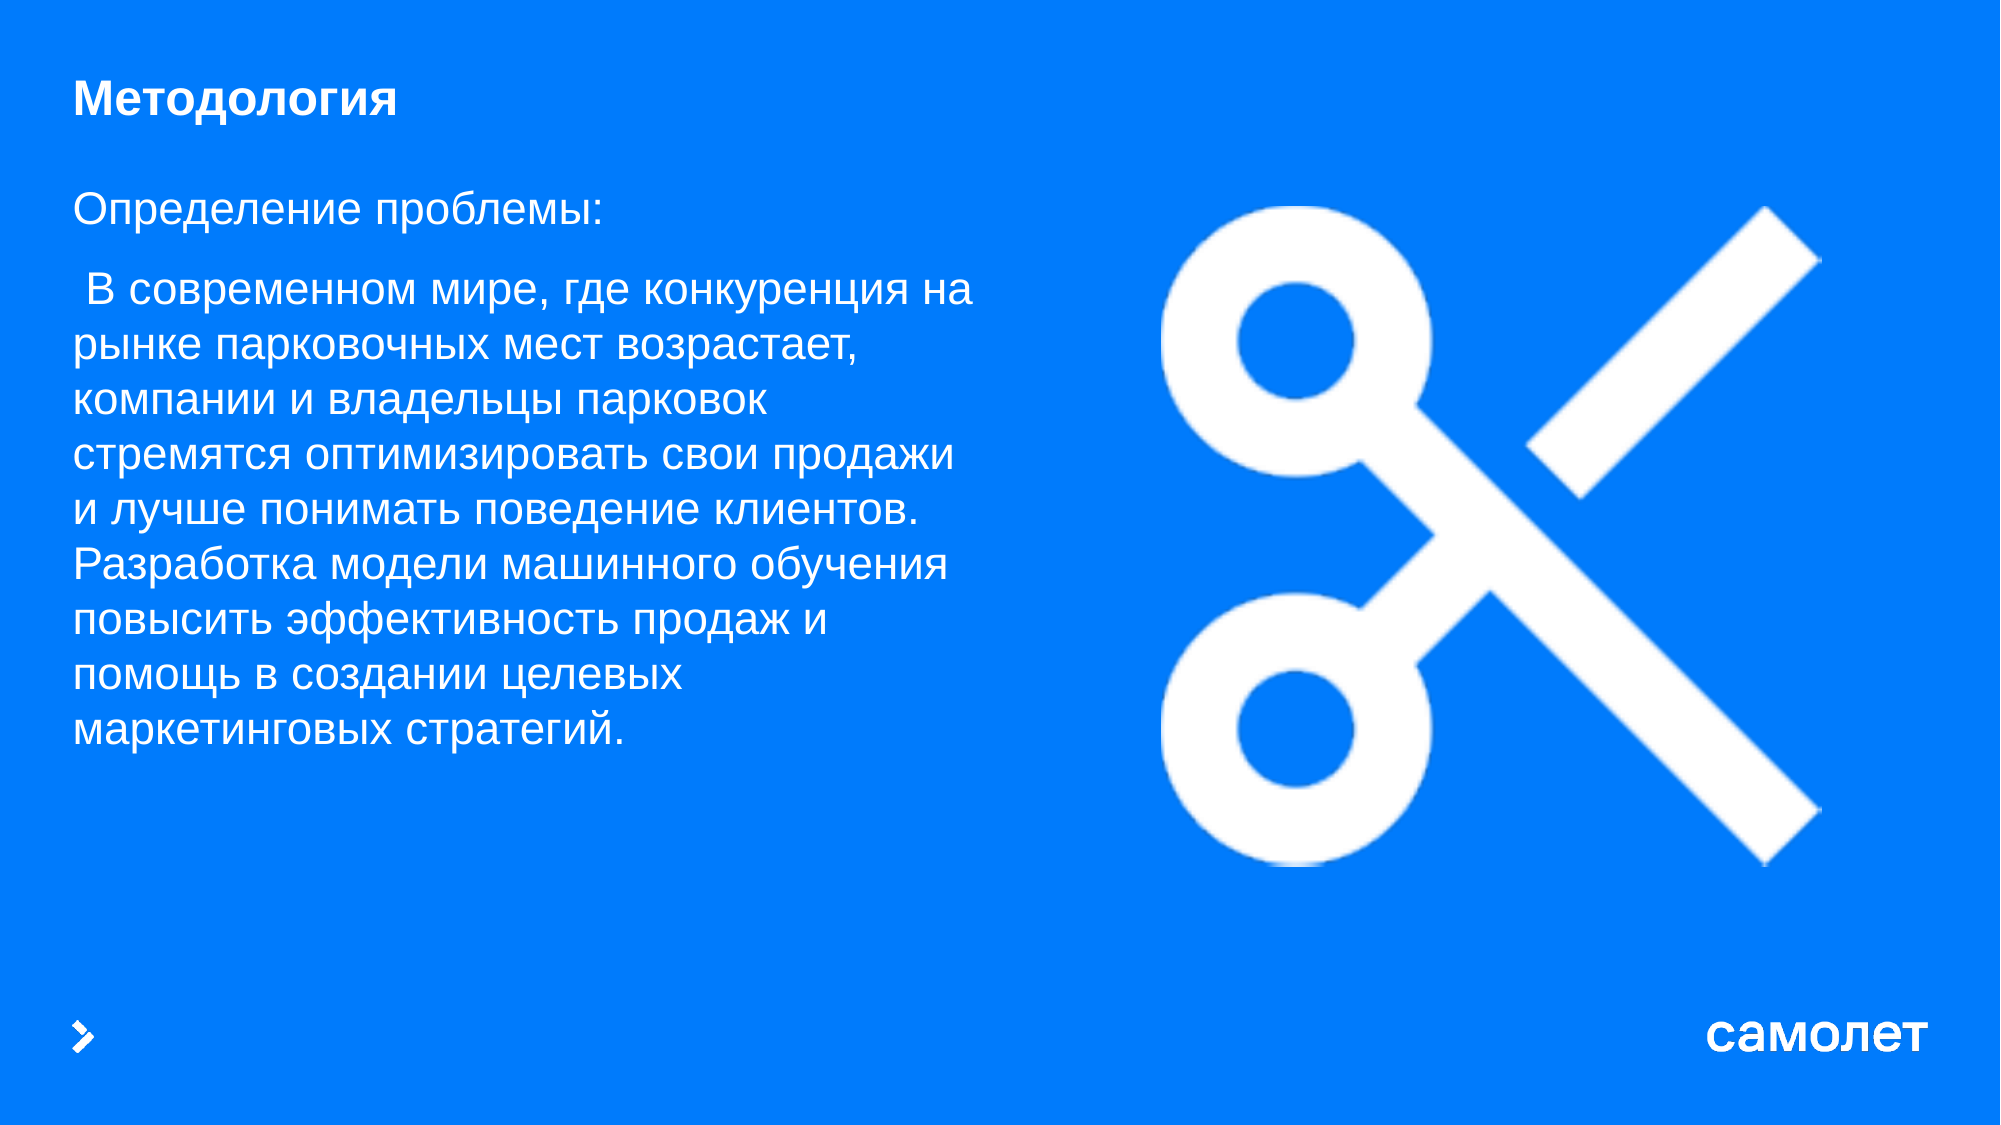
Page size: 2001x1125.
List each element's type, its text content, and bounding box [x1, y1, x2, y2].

picture [72, 1020, 94, 1053]
title Методология [72, 71, 1928, 180]
list Определение проблемы: В современном мире, где конкуренция на рынке парковочных мест возрастает, компании и владельцы парковок стремятся оптимизировать свои продажи и лучше понимать поведение клиентов. Разработка модели машинного обучения повысить эффективность продаж и помощь в создании целевых маркетинговых стратегий. [72, 178, 983, 947]
picture [1160, 206, 1822, 868]
picture [1707, 1021, 1928, 1052]
